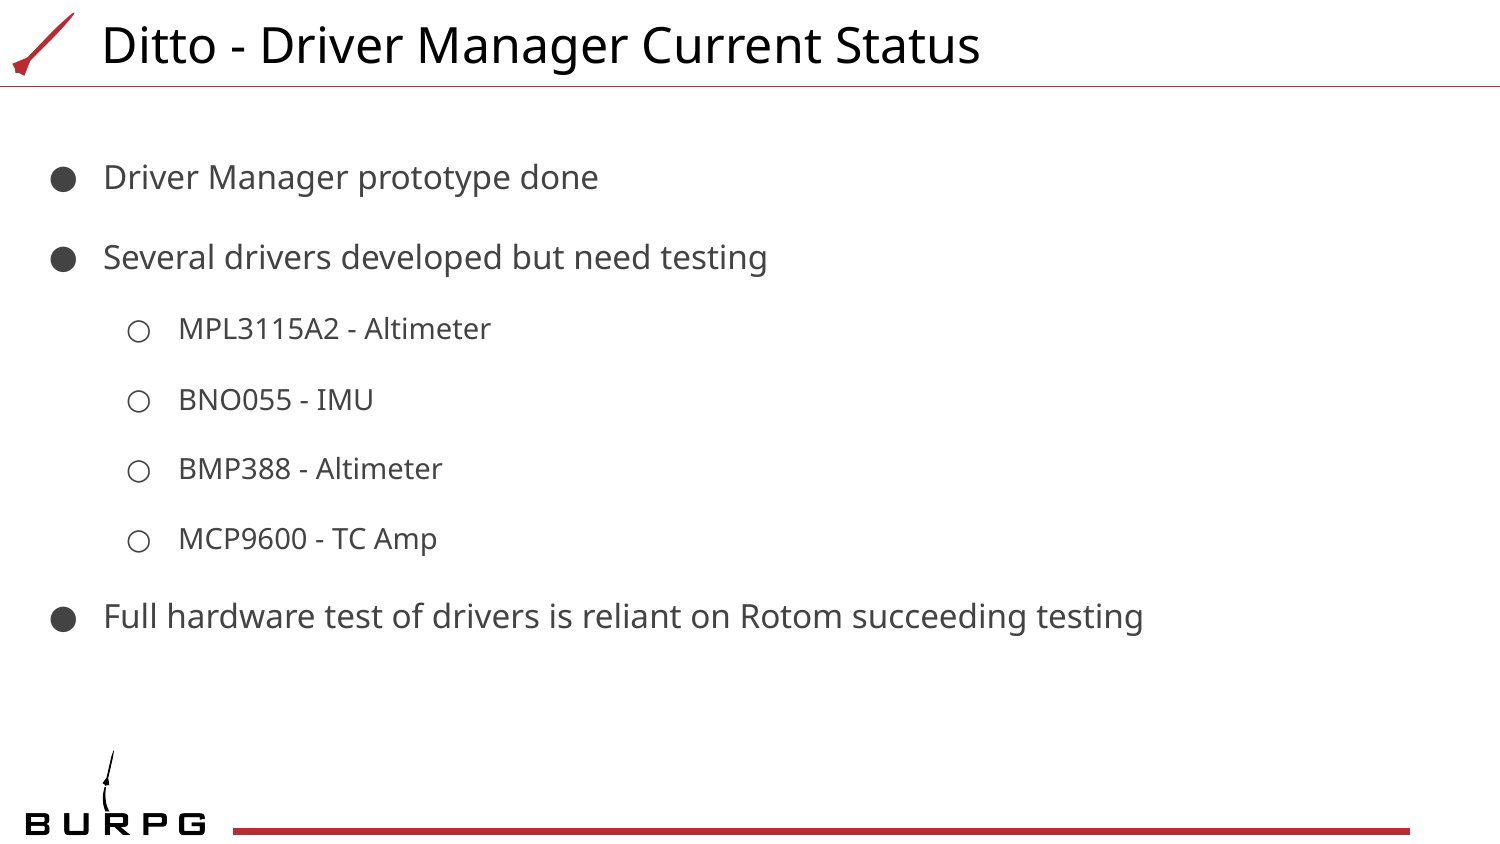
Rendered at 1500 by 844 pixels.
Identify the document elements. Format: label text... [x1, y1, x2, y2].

picture [0, 0, 86, 87]
picture [23, 797, 208, 837]
title Ditto - Driver Manager Current Status [86, 0, 1500, 87]
list Driver Manager prototype done Several drivers developed but need testing MPL3115A2 - Altimeter BNO055 - IMU BMP388 - Altimeter MCP9600 - TC Amp Full hardware test of drivers is reliant on Rotom succeeding testing [13, 101, 1487, 797]
